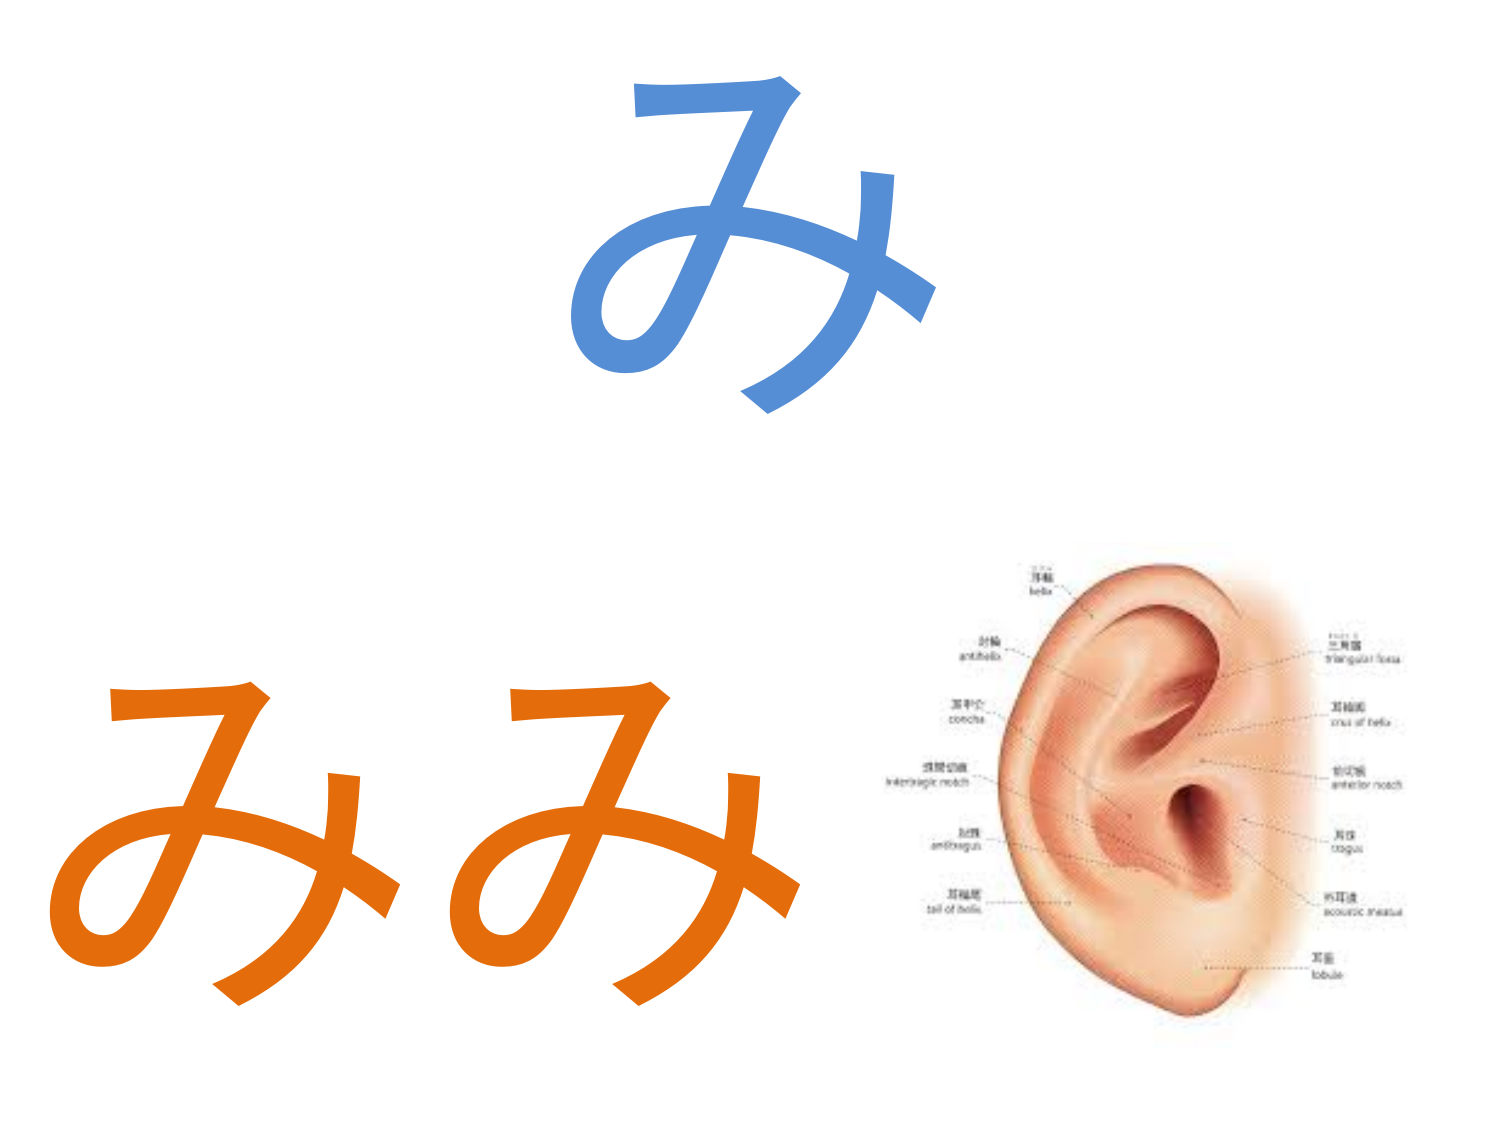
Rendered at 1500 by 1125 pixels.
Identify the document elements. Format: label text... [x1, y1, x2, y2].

list みみ [0, 575, 794, 1013]
picture [799, 512, 1432, 1048]
title み [75, 45, 1425, 400]
